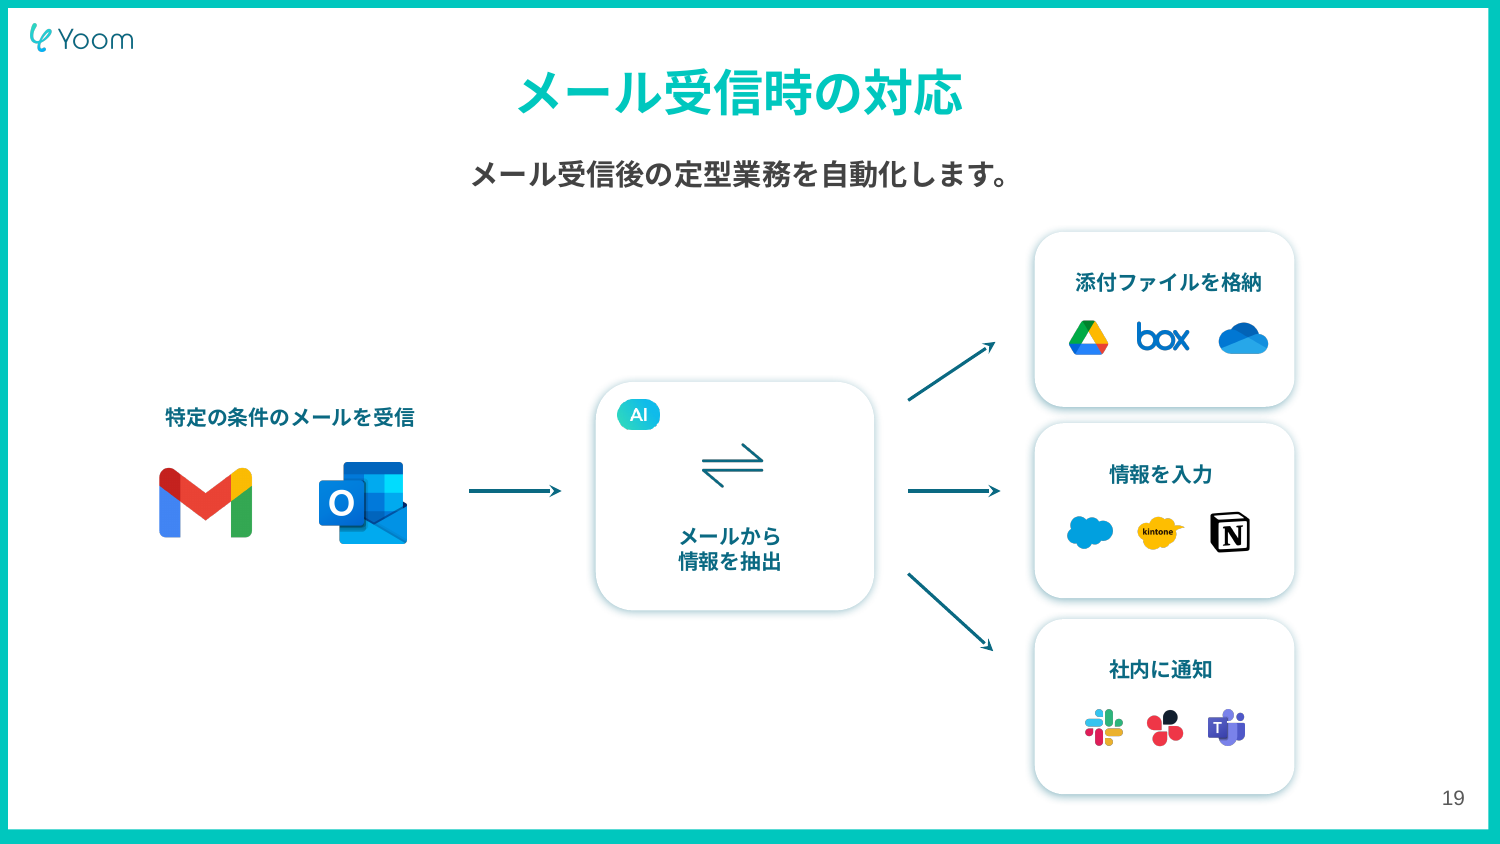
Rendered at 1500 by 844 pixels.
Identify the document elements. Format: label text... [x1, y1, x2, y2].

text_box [907, 341, 996, 401]
picture [319, 462, 407, 544]
text_box 添付ファイルを格納 [1058, 251, 1280, 310]
text_box メール受信時の対応 [228, 46, 1250, 123]
text_box メールから 情報を抽出 [611, 526, 849, 570]
text_box 情報を入力 [1058, 443, 1264, 501]
text_box [595, 381, 875, 611]
text_box [1034, 423, 1295, 599]
picture [651, 399, 660, 407]
picture [1065, 507, 1116, 558]
picture [1134, 309, 1193, 368]
picture [617, 399, 660, 430]
picture [154, 452, 256, 554]
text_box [908, 573, 994, 652]
picture [699, 432, 766, 499]
text_box [1034, 231, 1295, 407]
picture [30, 23, 133, 52]
text_box メール受信後の定型業務を自動化します。 [84, 136, 1408, 225]
picture [1136, 507, 1186, 558]
slide_number ‹#› [1389, 764, 1480, 830]
picture [1216, 311, 1271, 366]
text_box 社内に通知 [1058, 638, 1264, 697]
text_box [1034, 619, 1295, 795]
picture [1205, 507, 1255, 558]
picture [1067, 317, 1110, 360]
picture [1084, 708, 1123, 747]
picture [1207, 708, 1246, 747]
text_box 特定の条件のメールを受信 [132, 386, 449, 445]
picture [1140, 703, 1190, 753]
